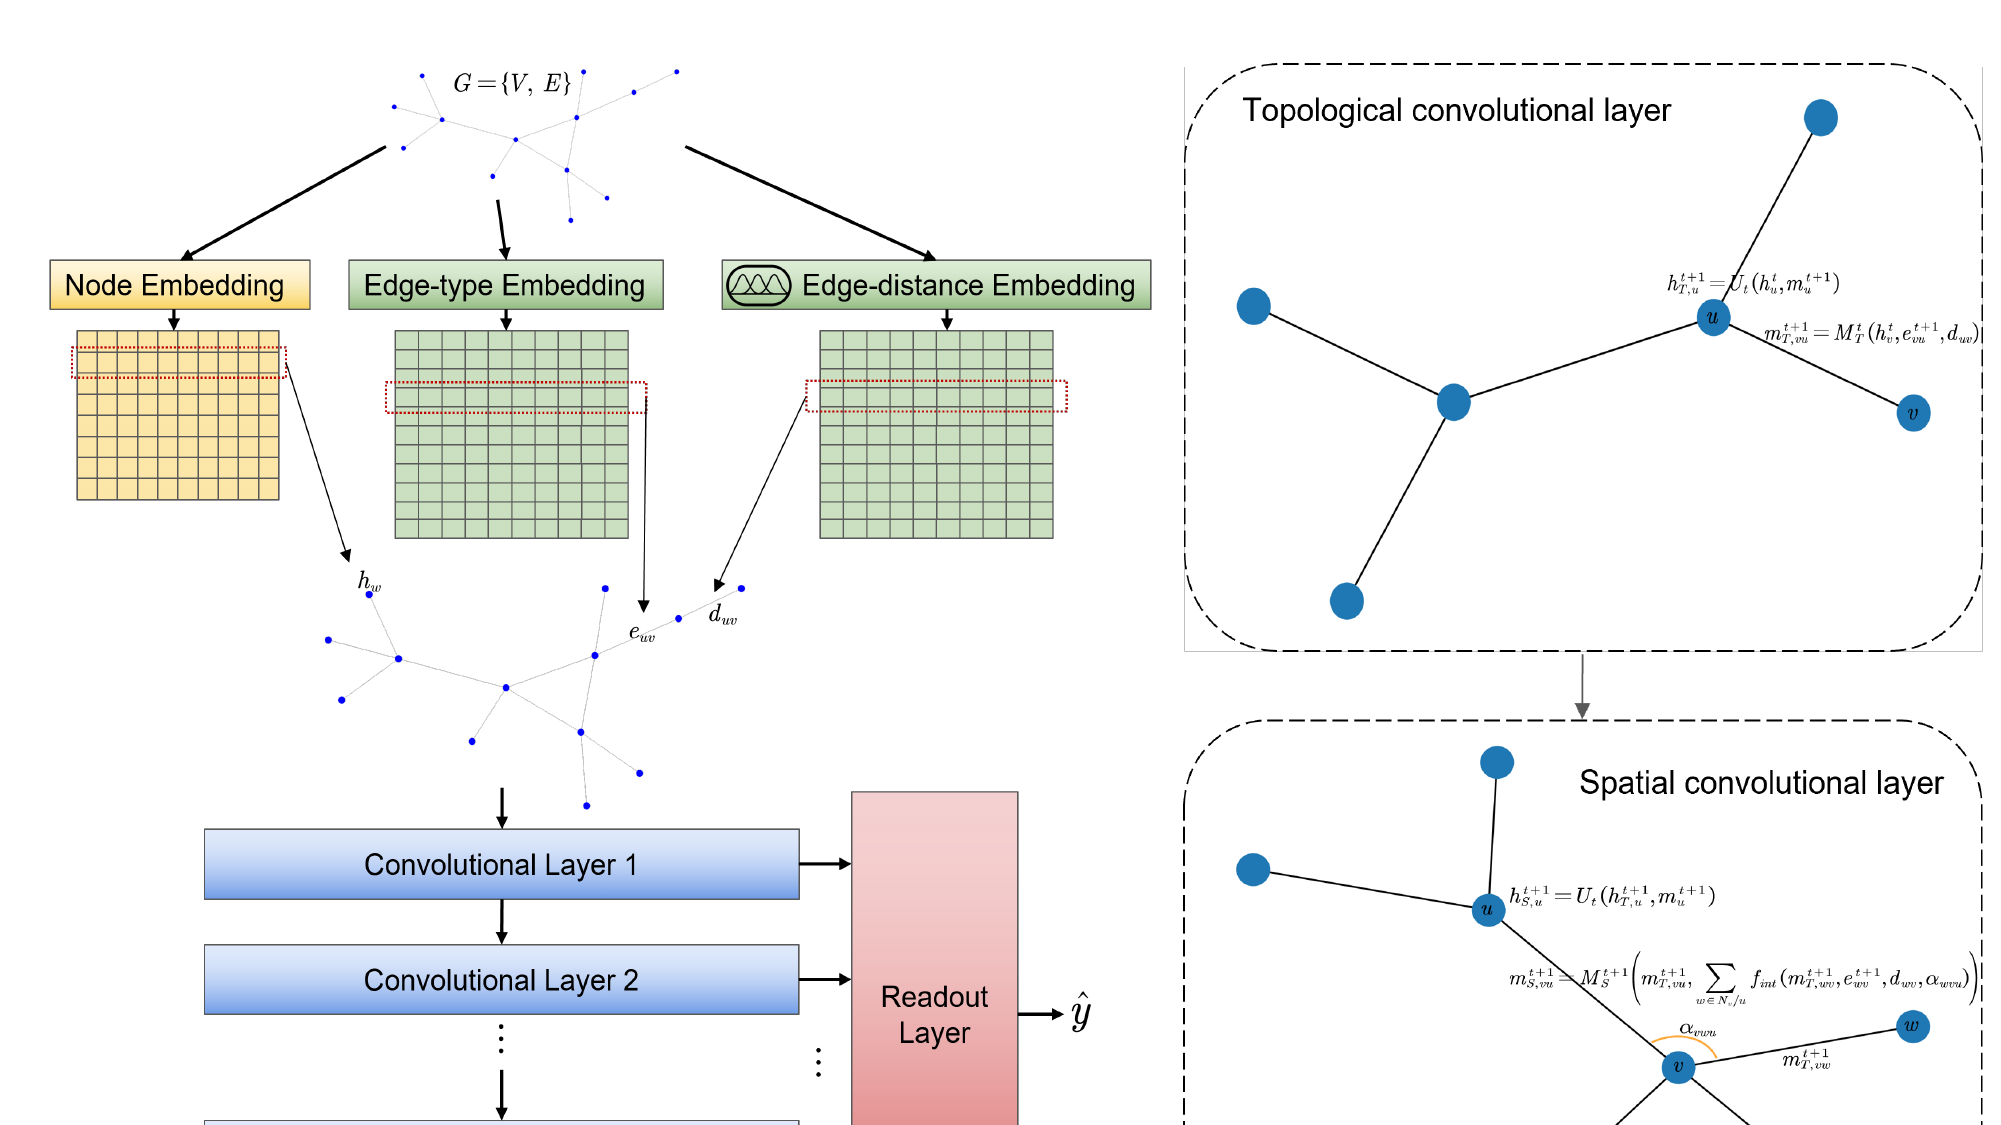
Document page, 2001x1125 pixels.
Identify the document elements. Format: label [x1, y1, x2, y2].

picture [1183, 63, 1983, 1125]
picture [47, 63, 1153, 1125]
